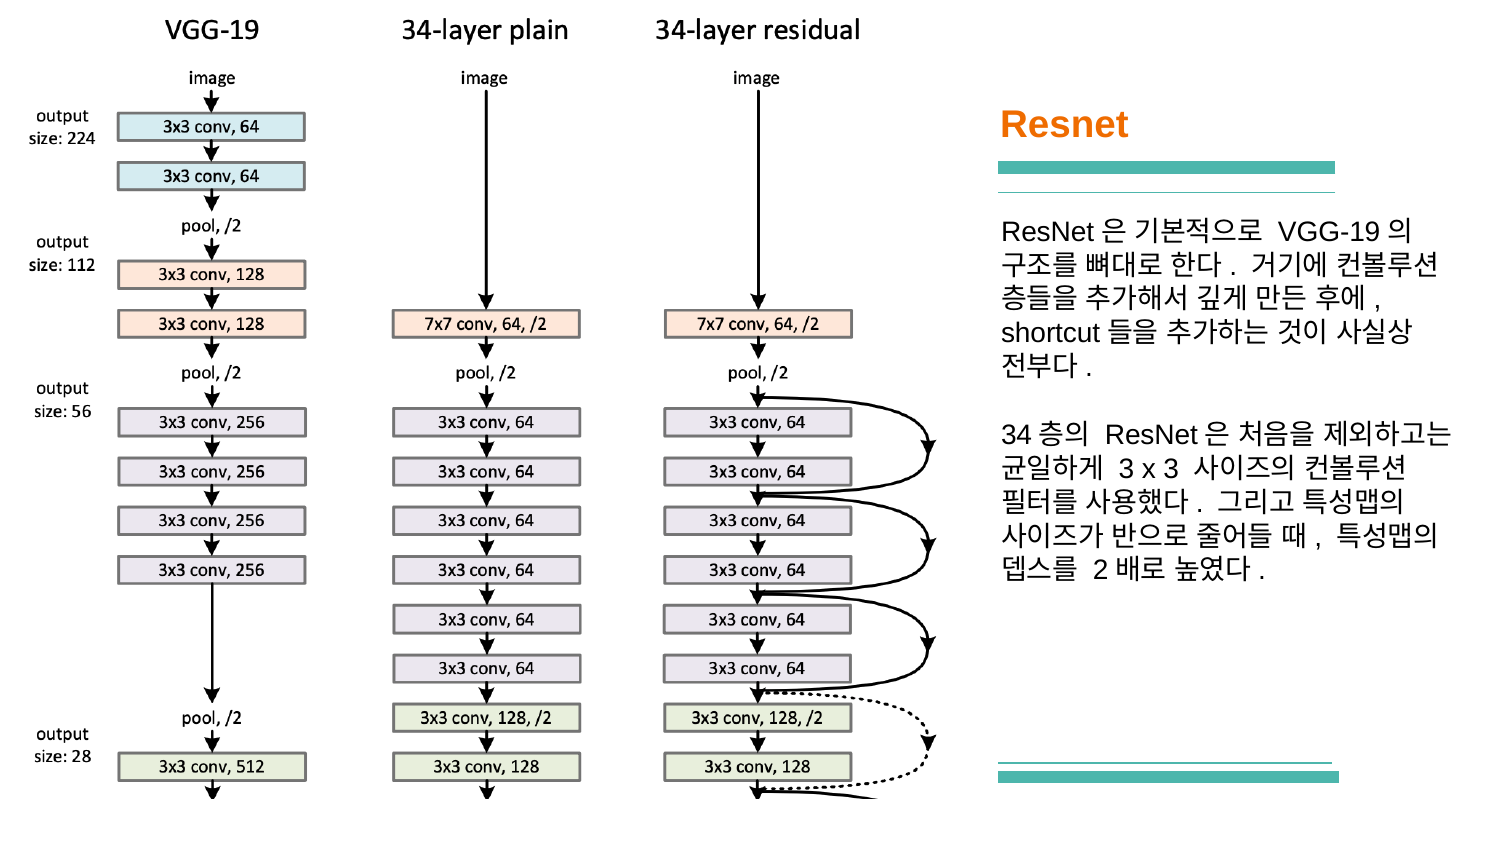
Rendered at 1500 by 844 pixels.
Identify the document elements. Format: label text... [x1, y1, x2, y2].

text_box ResNet은 기본적으로 VGG-19의 구조를 뼈대로 한다. 거기에 컨볼루션 층들을 추가해서 깊게 만든 후에, shortcut들을 추가하는 것이 사실상 전부다. 34층의 ResNet은 처음을 제외하고는 균일하게 3 x 3 사이즈의 컨볼루션 필터를 사용했다. 그리고 특성맵의 사이즈가 반으로 줄어들 때, 특성맵의 뎁스를 2배로 높였다. [1003, 198, 1489, 601]
picture [0, 4, 999, 799]
text_box Resnet [1003, 83, 1500, 161]
